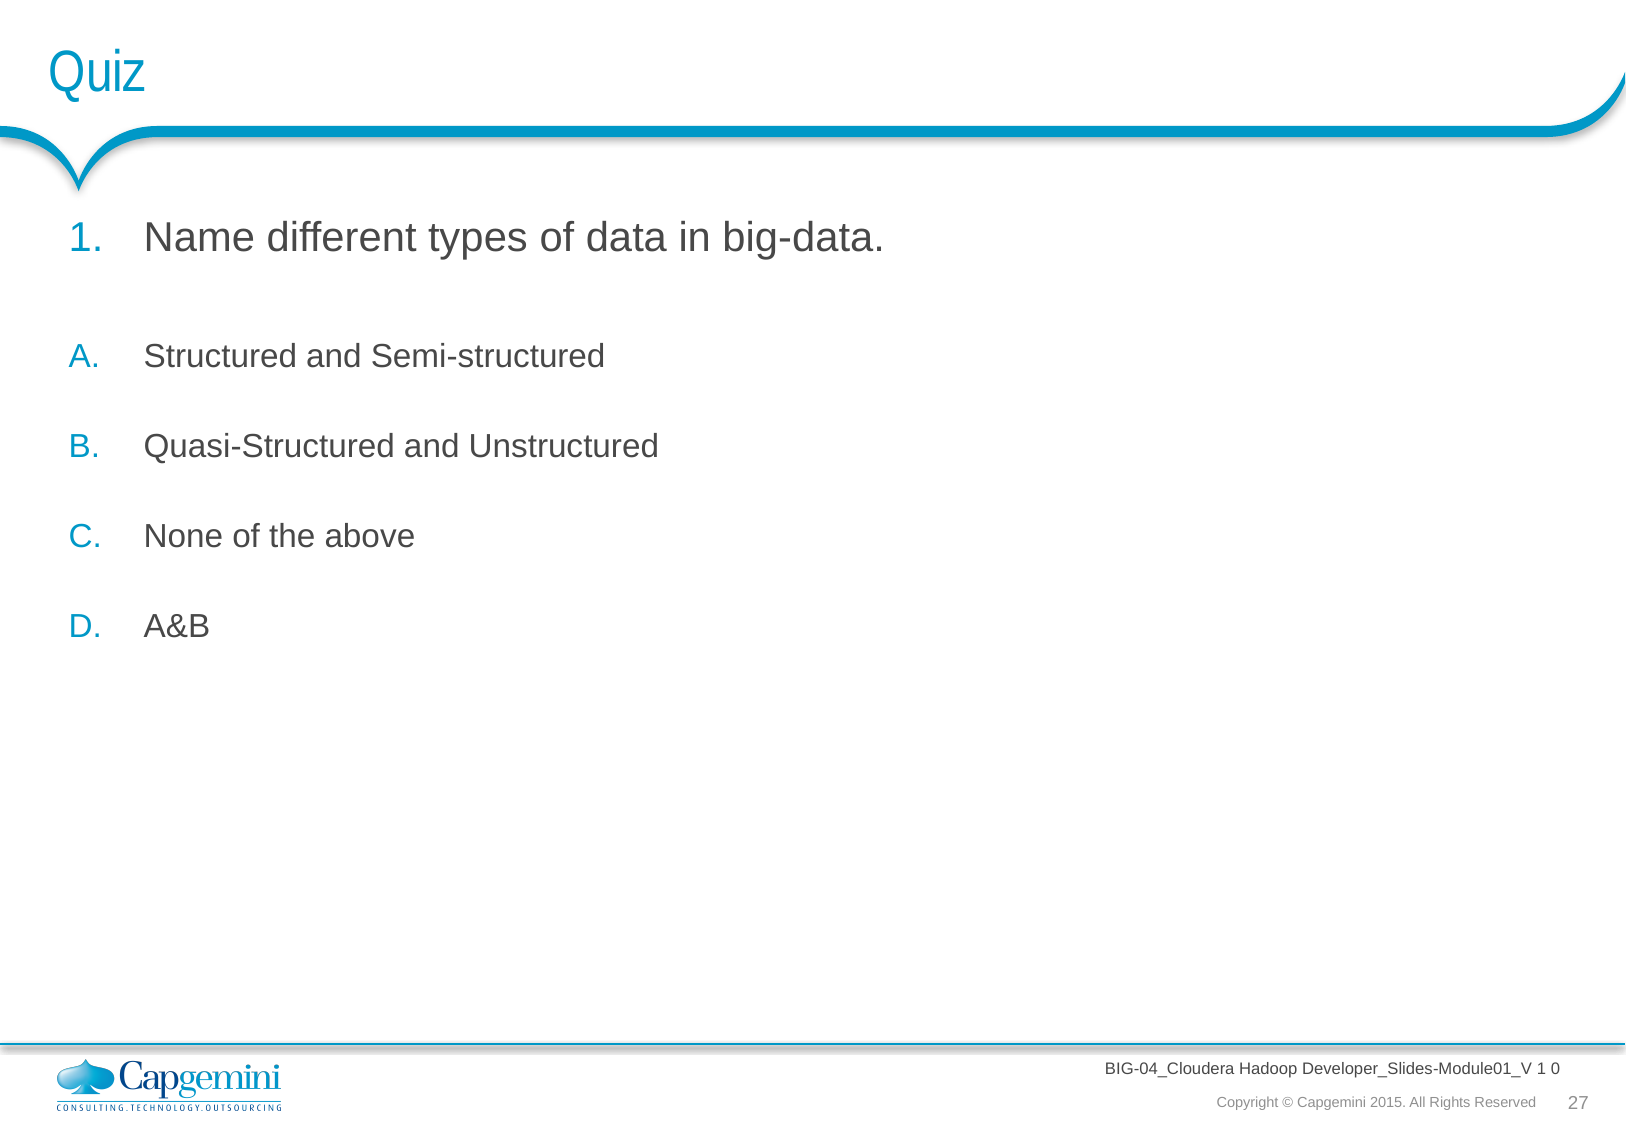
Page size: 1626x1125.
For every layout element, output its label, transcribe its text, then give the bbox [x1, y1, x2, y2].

picture [57, 1059, 281, 1111]
list Name different types of data in big-data. Structured and Semi-structured Quasi-Structured and Unstructured None of the above A&B [68, 204, 1625, 980]
title Quiz [0, 0, 1625, 150]
